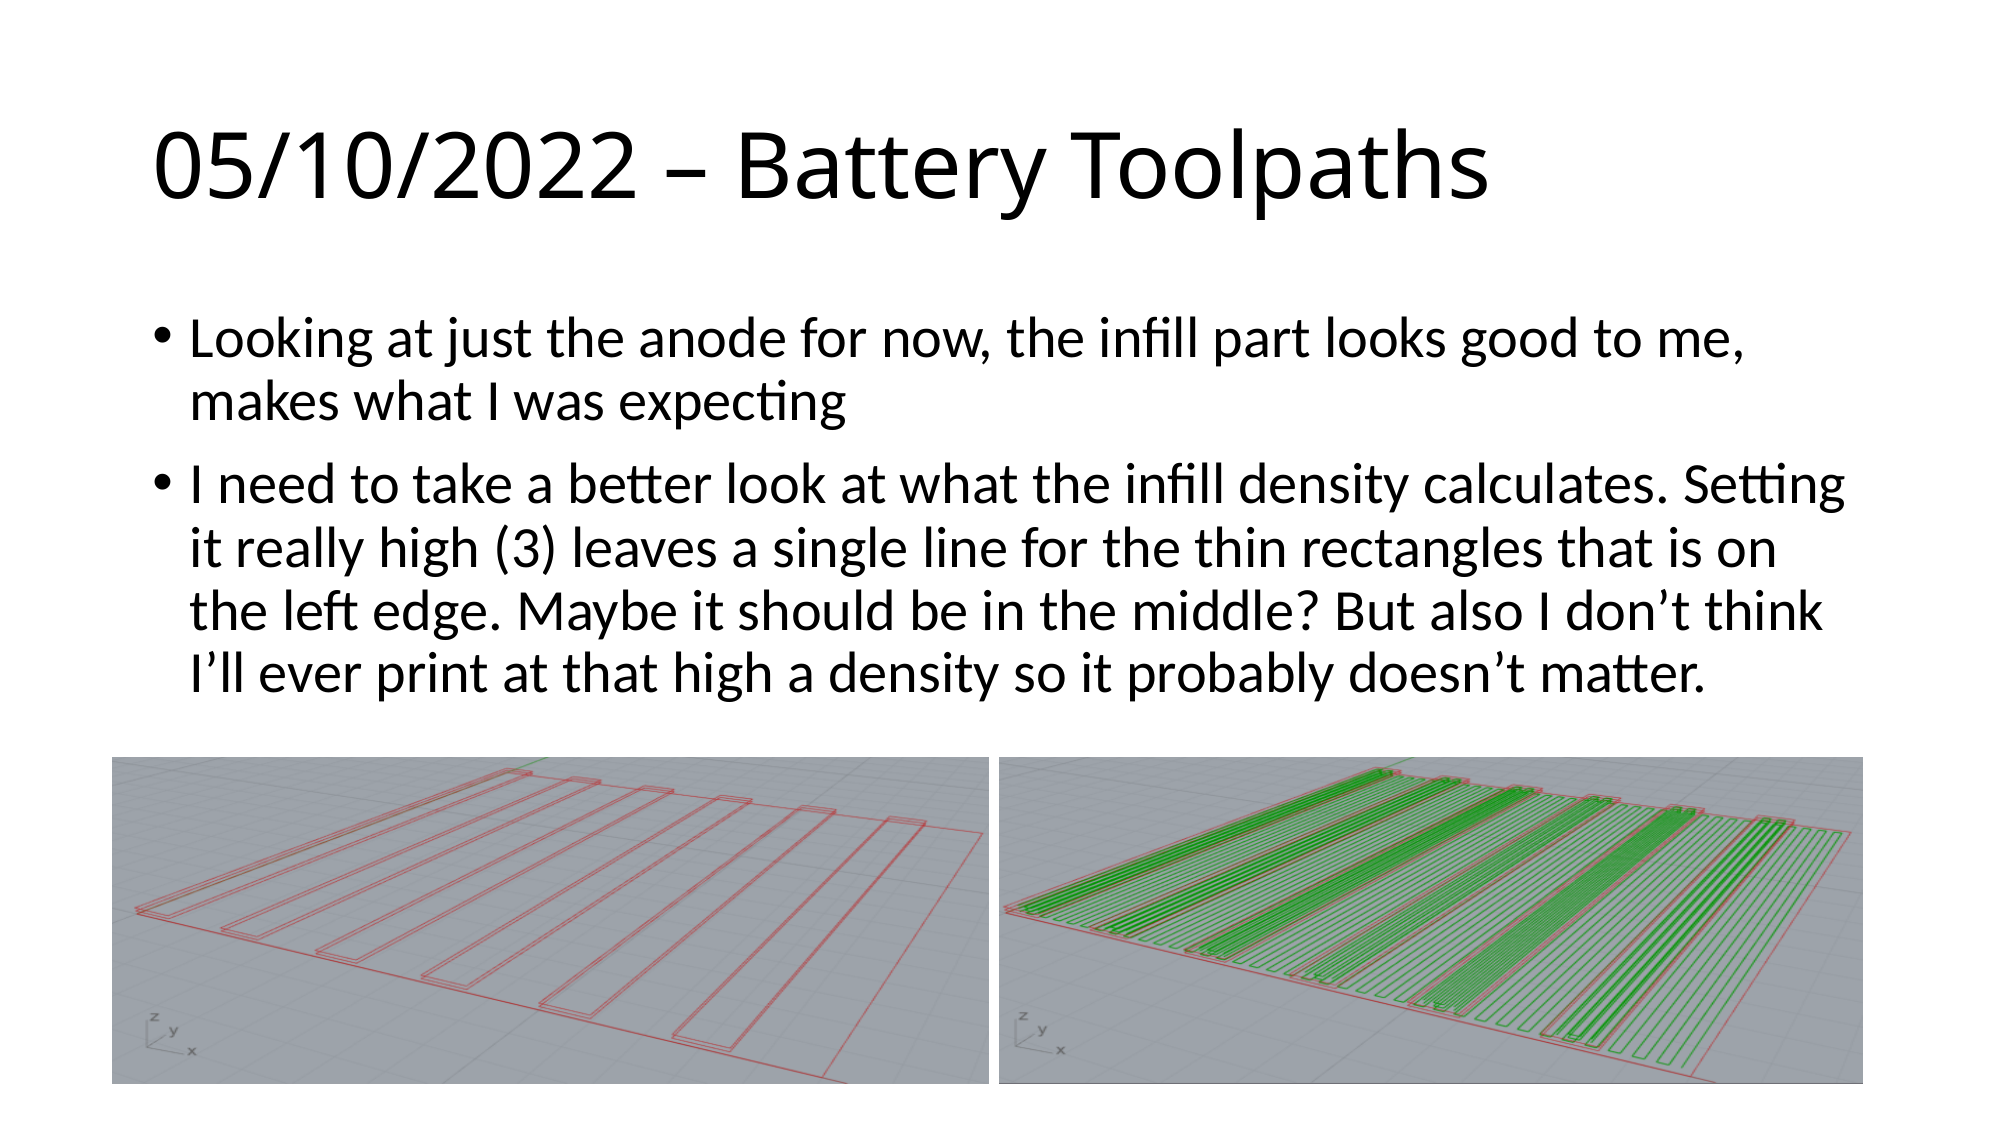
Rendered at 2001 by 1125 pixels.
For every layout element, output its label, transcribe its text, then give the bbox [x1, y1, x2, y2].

list Looking at just the anode for now, the infill part looks good to me, makes what I was expecting I need to take a better look at what the infill density calculates. Setting it really high (3) leaves a single line for the thin rectangles that is on the left edge. Maybe it should be in the middle? But also I don’t think I’ll ever print at that high a density so it probably doesn’t matter. [137, 299, 1863, 1014]
title 05/10/2022 – Battery Toolpaths [137, 59, 1863, 278]
picture [112, 757, 989, 1084]
picture [999, 757, 1863, 1084]
